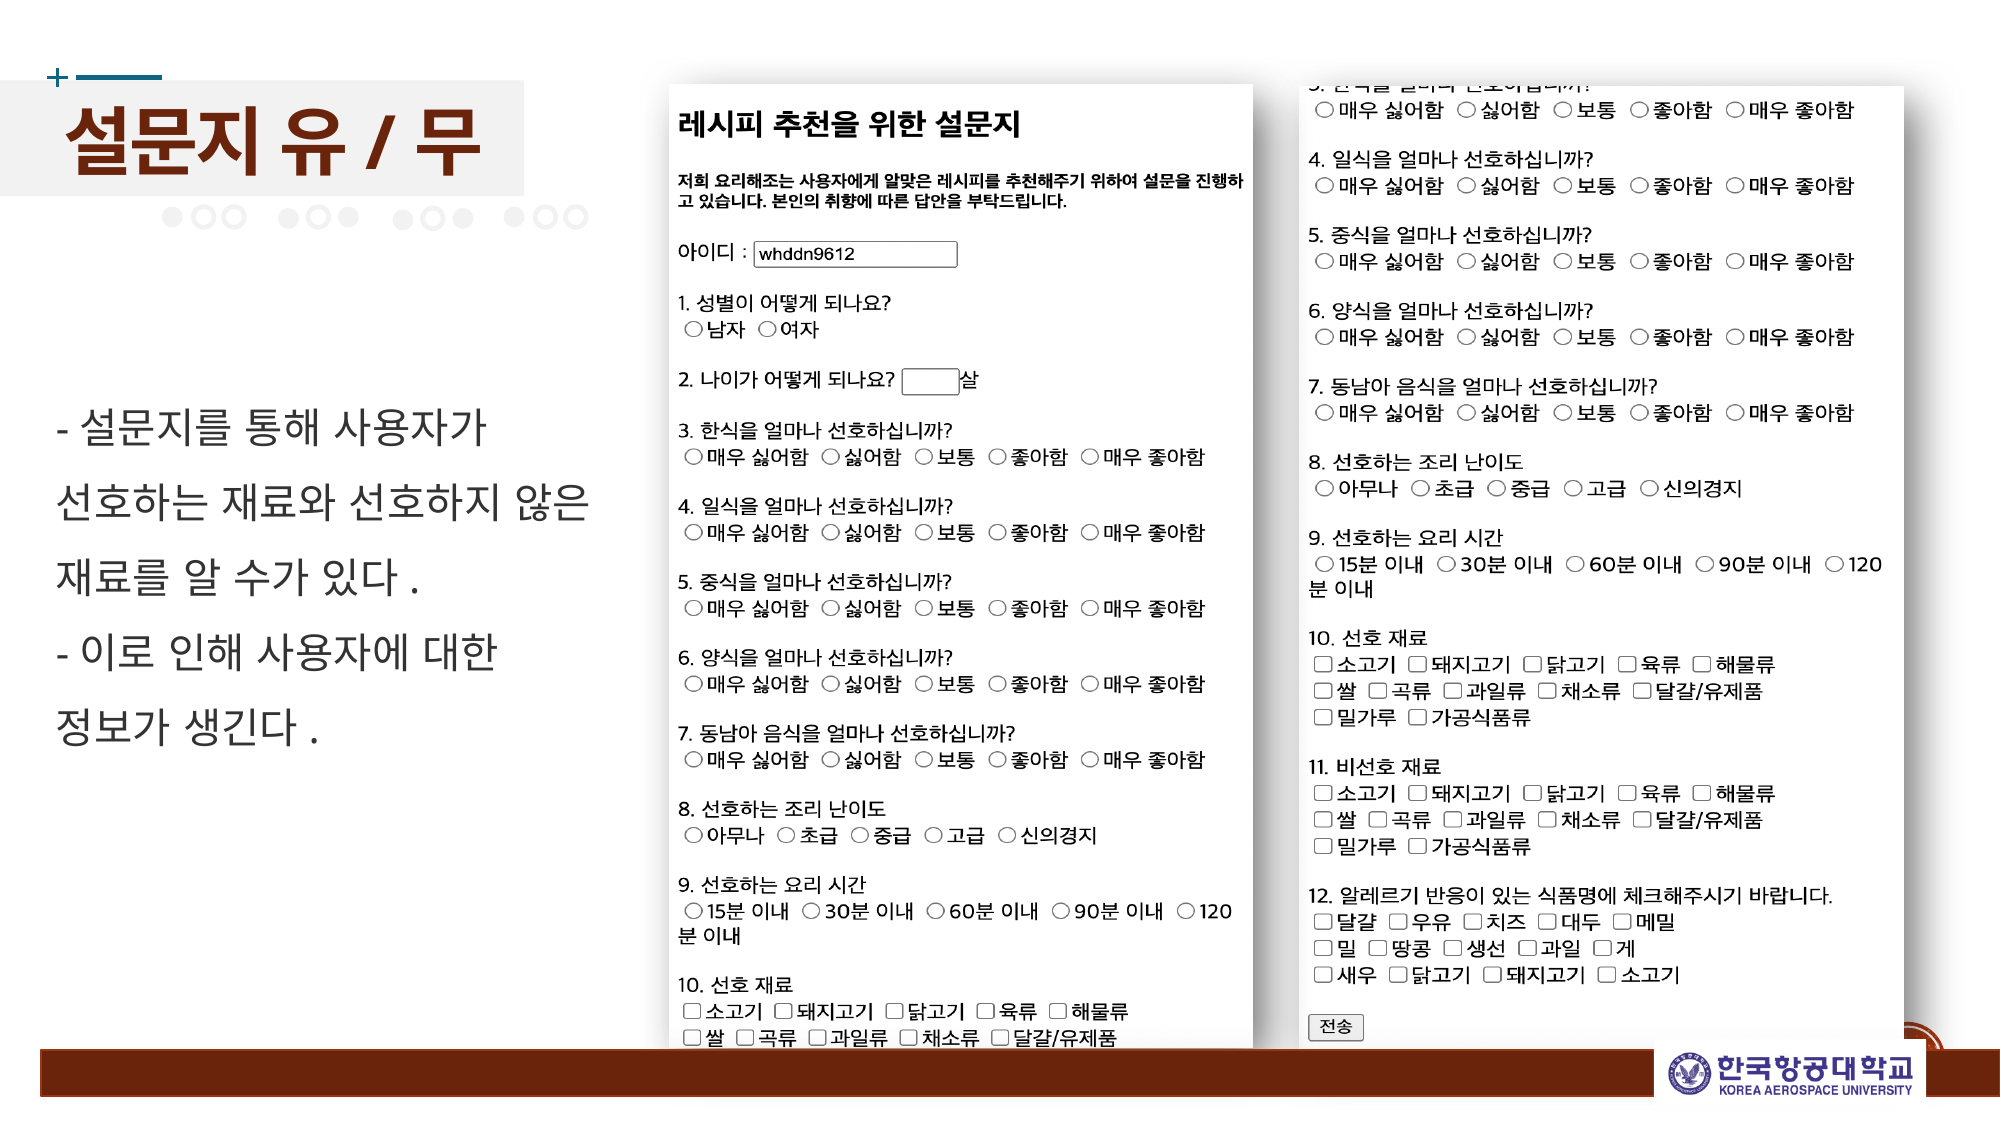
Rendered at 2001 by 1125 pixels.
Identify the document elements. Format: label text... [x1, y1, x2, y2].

slide_number 8 [1951, 1028, 1961, 1038]
picture [1299, 86, 1904, 1038]
picture [669, 84, 1253, 1038]
text_box -설문지를 통해 사용자가 선호하는 재료와 선호하지 않은 재료를 알 수가 있다. -이로 인해 사용자에 대한 정보가 생긴다. [41, 369, 639, 760]
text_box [41, 1039, 2000, 1108]
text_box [0, 71, 584, 228]
